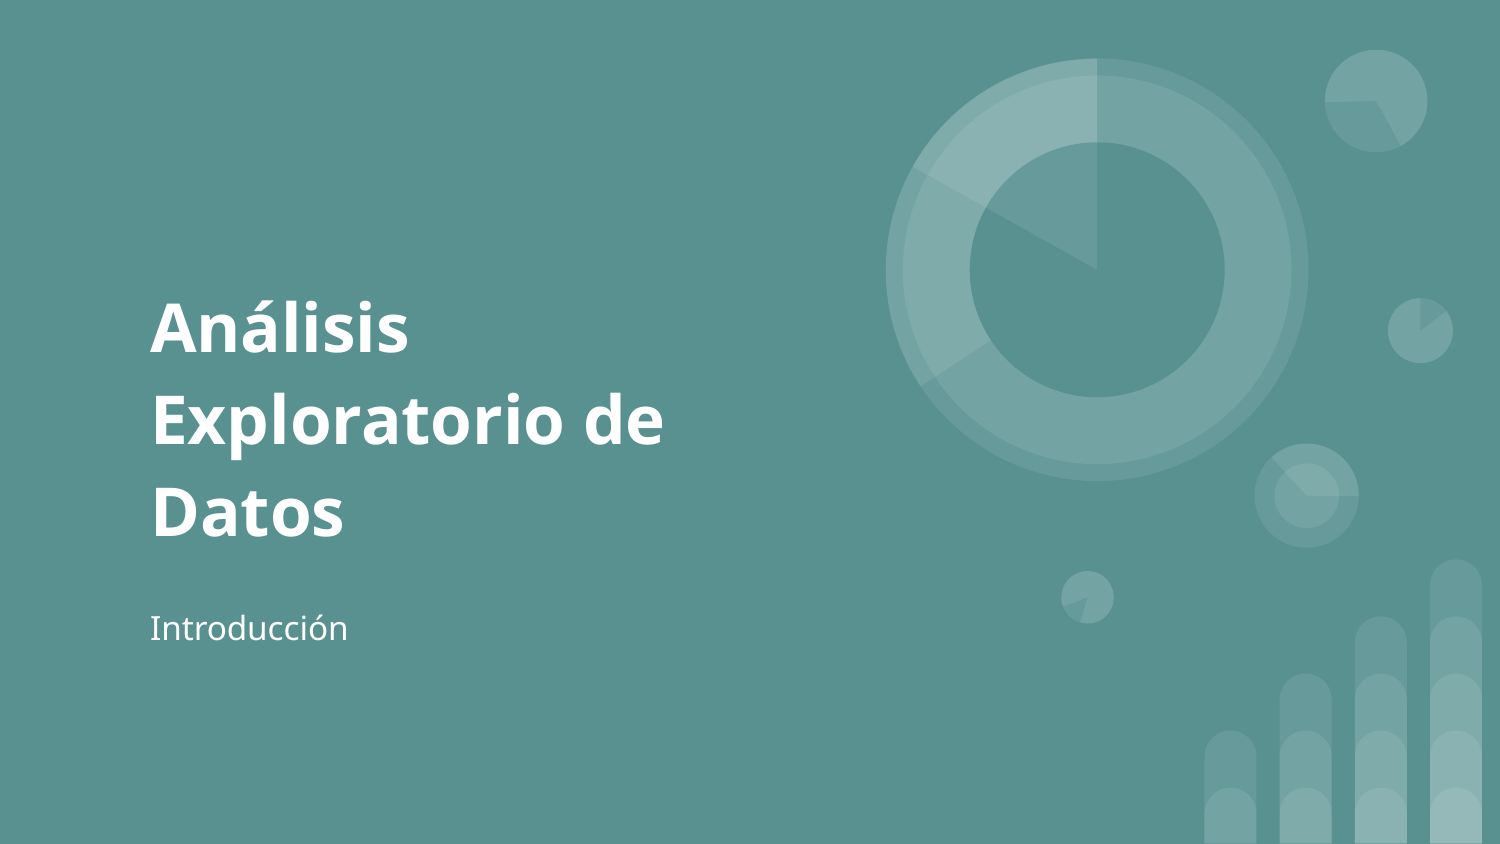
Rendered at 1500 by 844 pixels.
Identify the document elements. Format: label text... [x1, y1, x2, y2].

title Análisis Exploratorio de Datos [135, 264, 834, 572]
subtitle Introducción [135, 589, 834, 704]
